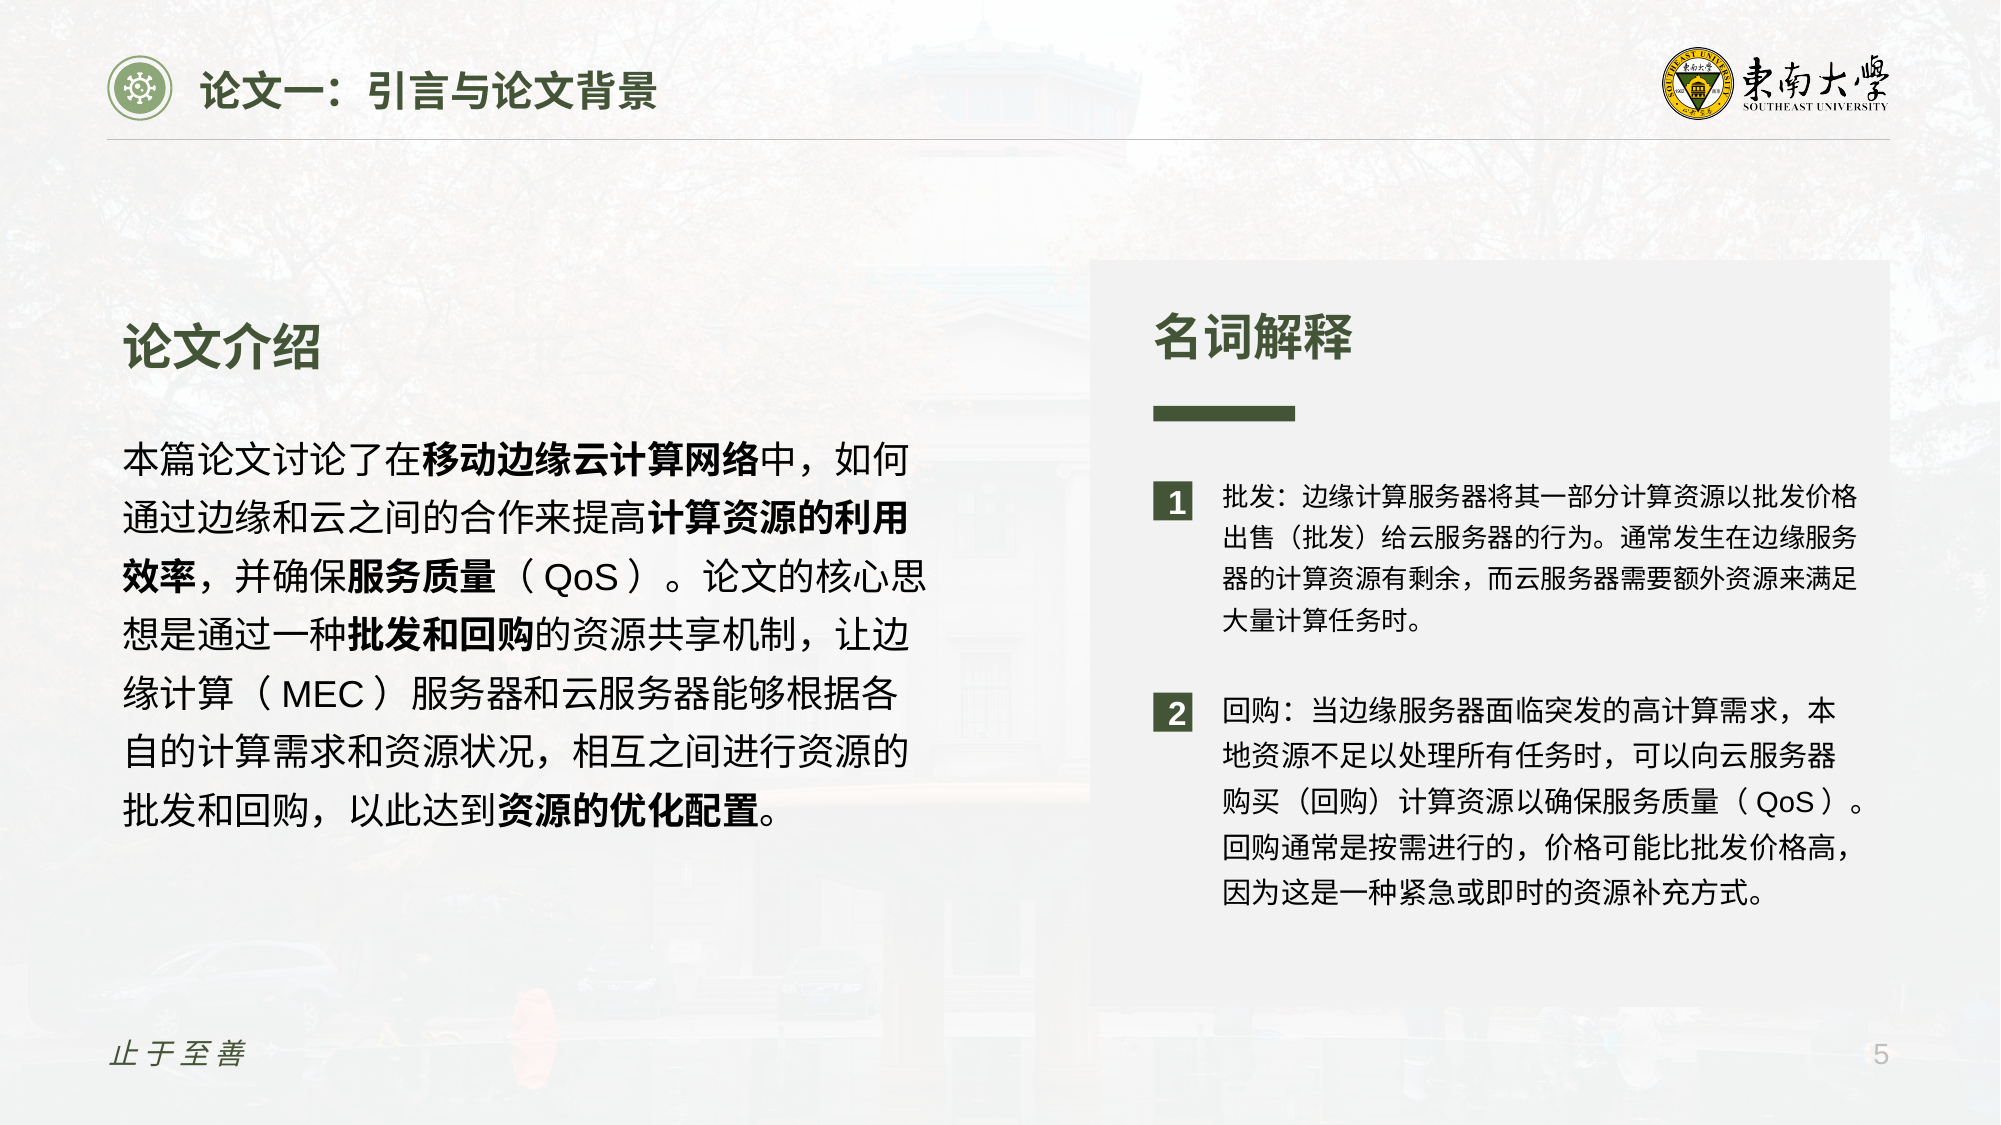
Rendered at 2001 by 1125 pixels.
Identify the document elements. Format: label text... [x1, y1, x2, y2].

list 论文一：引言与论文背景 [199, 56, 1663, 123]
picture [1662, 47, 1889, 120]
text_box 论文介绍 [122, 308, 610, 384]
list 回购：当边缘服务器面临突发的高计算需求，本地资源不足以处理所有任务时，可以向云服务器购买（回购）计算资源以确保服务质量（QoS）。回购通常是按需进行的，价格可能比批发价格高，因为这是一种紧急或即时的资源补充方式。 [1222, 681, 1876, 942]
slide_number 5 [1439, 1022, 1890, 1083]
list 名词解释 [1153, 297, 1641, 374]
list 批发：边缘计算服务器将其一部分计算资源以批发价格出售（批发）给云服务器的行为。通常发生在边缘服务器的计算资源有剩余，而云服务器需要额外资源来满足大量计算任务时。 [1222, 469, 1876, 644]
text_box 本篇论文讨论了在移动边缘云计算网络中，如何通过边缘和云之间的合作来提高计算资源的利用效率，并确保服务质量（QoS）。论文的核心思想是通过一种批发和回购的资源共享机制，让边缘计算（MEC）服务器和云服务器能够根据各自的计算需求和资源状况，相互之间进行资源的批发和回购，以此达到资源的优化配置。 [122, 415, 935, 840]
slide_number 止于至善 [108, 1022, 657, 1083]
text_box 2 [1153, 692, 1193, 732]
text_box 1 [1153, 481, 1193, 521]
